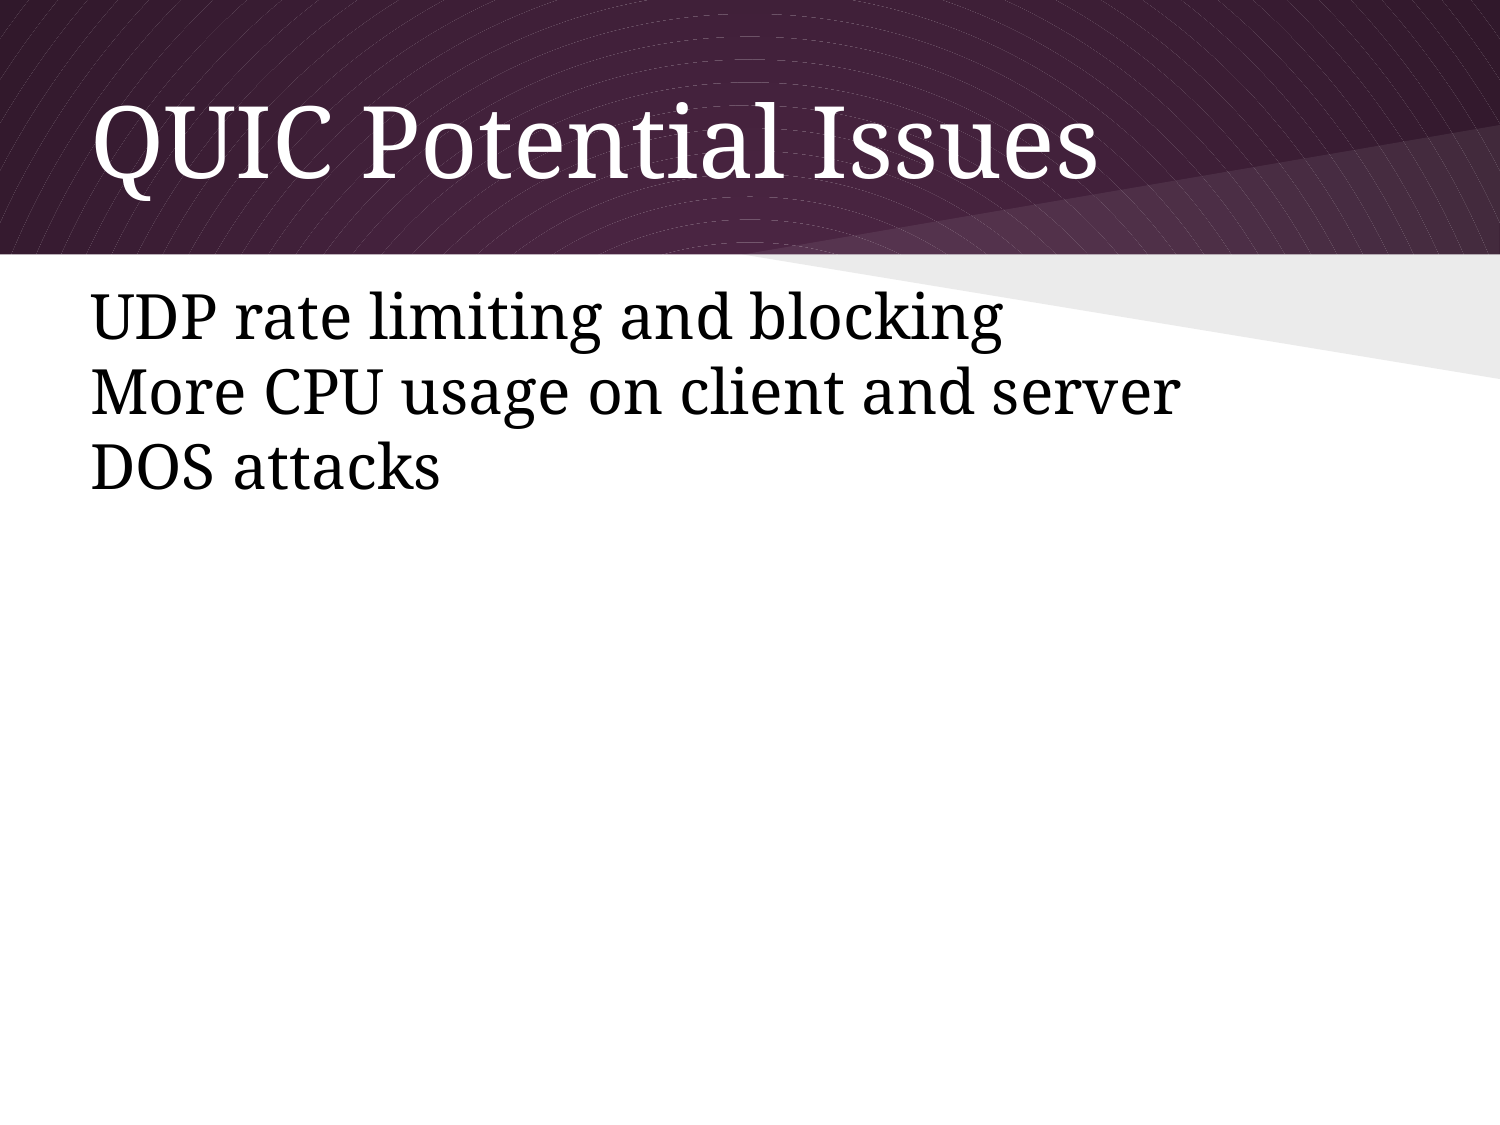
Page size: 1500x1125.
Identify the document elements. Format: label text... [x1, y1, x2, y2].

title QUIC Potential Issues [75, 45, 1425, 233]
list UDP rate limiting and blocking More CPU usage on client and server DOS attacks [75, 262, 1425, 1078]
